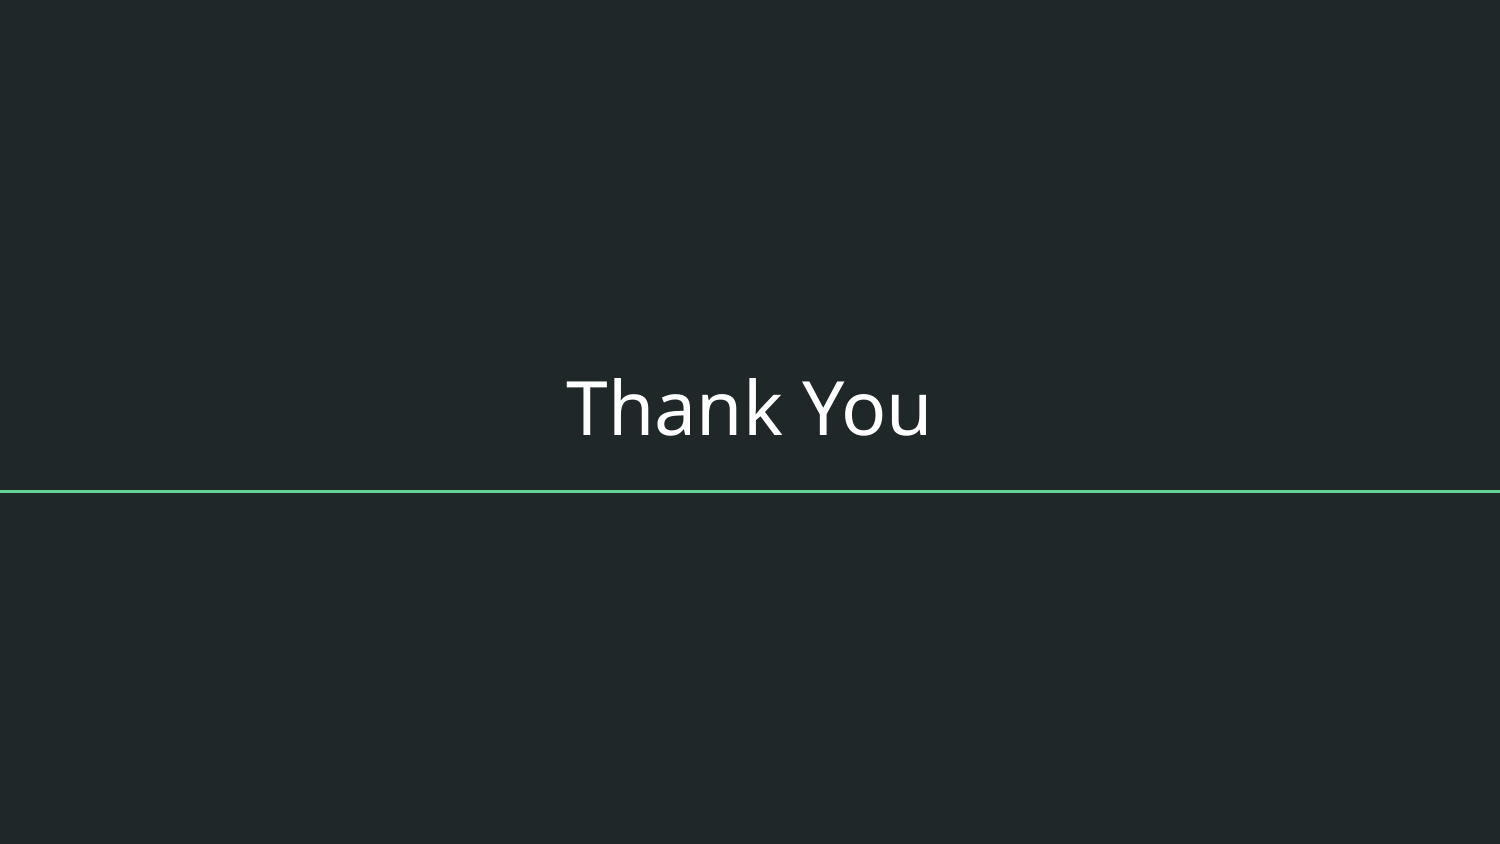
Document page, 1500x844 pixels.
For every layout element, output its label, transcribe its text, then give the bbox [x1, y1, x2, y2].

title Thank You [83, 337, 1417, 466]
